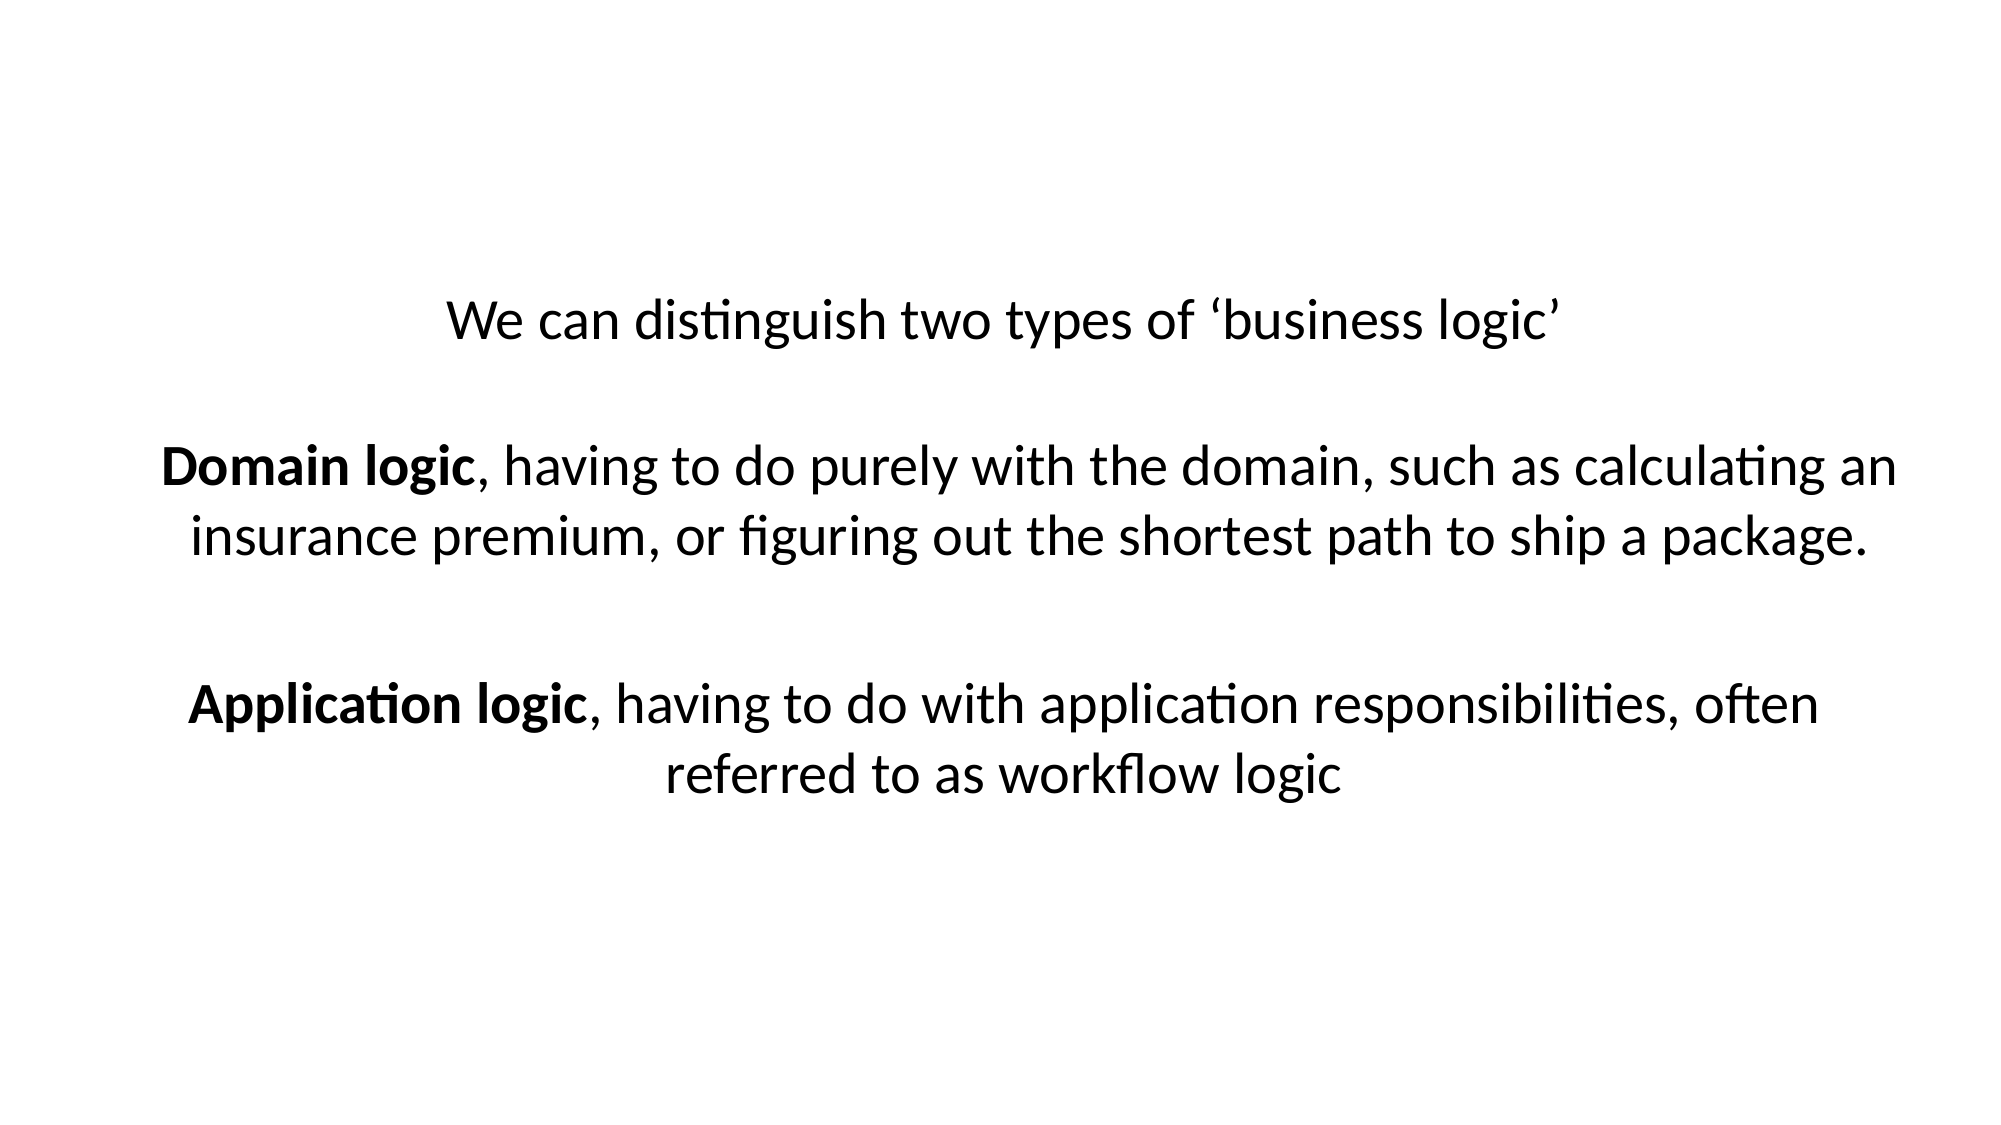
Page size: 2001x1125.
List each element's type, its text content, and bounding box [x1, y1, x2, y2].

text_box Application logic, having to do with application responsibilities, often referred to as workflow logic [107, 657, 1901, 813]
text_box We can distinguish two types of ‘business logic’ [374, 274, 1634, 359]
text_box Domain logic, having to do purely with the domain, such as calculating an insurance premium, or figuring out the shortest path to ship a package. [133, 419, 1927, 575]
